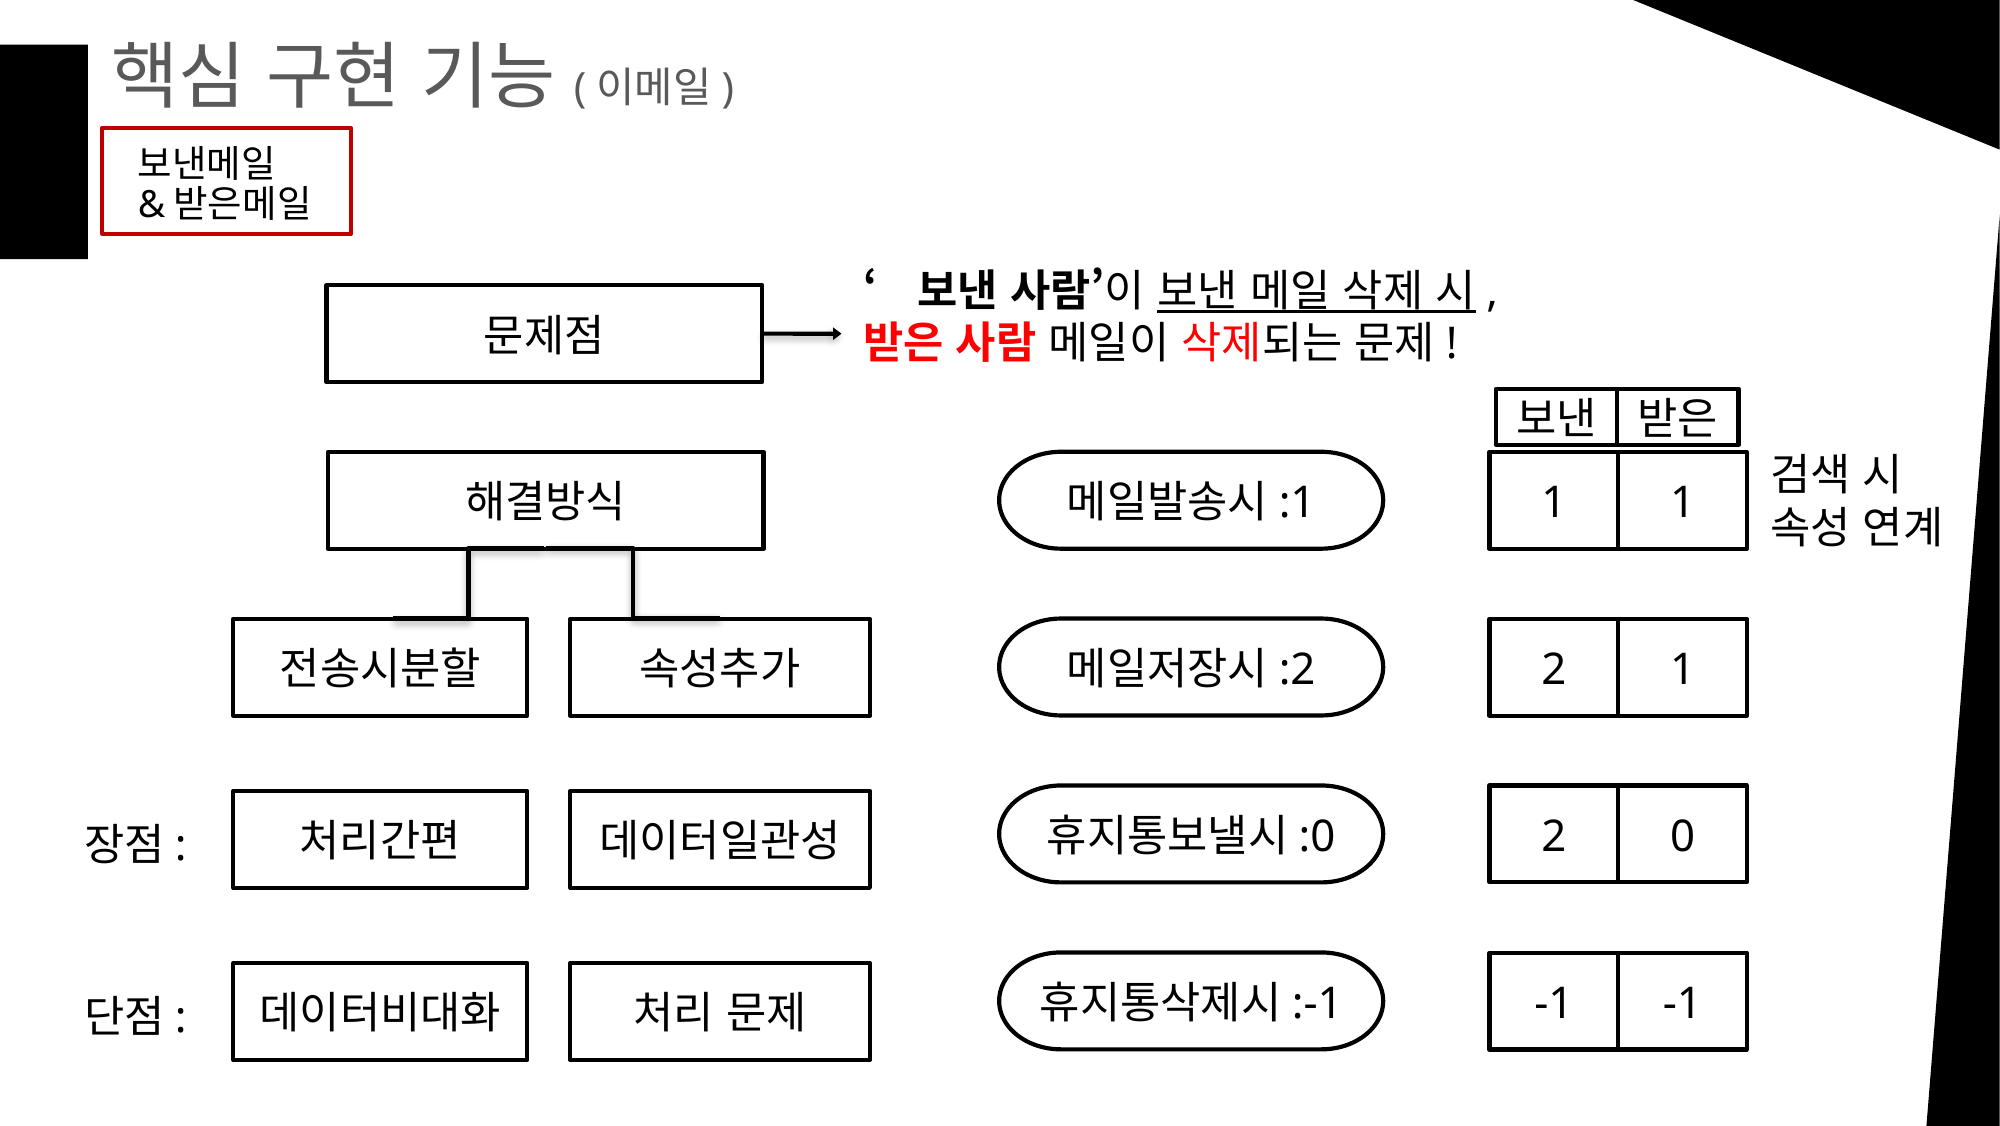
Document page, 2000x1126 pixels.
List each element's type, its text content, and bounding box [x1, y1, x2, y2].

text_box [1489, 785, 1747, 883]
text_box 속성추가 [568, 617, 872, 718]
text_box 처리간편 [231, 789, 529, 890]
text_box 메일발송시:1 [997, 449, 1386, 551]
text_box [1489, 618, 1747, 716]
text_box 단점: [69, 981, 195, 1049]
text_box 휴지통보낼시:0 [997, 783, 1386, 885]
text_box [433, 507, 504, 659]
text_box 검색 시 속성 연계 [1755, 439, 1995, 560]
text_box 처리 문제 [568, 961, 872, 1062]
text_box 해결방식 [326, 450, 766, 551]
text_box 메일저장시:2 [997, 616, 1386, 718]
text_box [100, 126, 353, 236]
text_box ‘보낸 사람’이 보낸 메일 삭제 시, 받은 사람 메일이 삭제되는 문제! [848, 255, 1520, 375]
text_box [0, 43, 90, 261]
text_box 데이터비대화 [231, 961, 529, 1062]
text_box 데이터일관성 [568, 789, 872, 890]
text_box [1489, 451, 1747, 550]
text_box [597, 495, 669, 671]
title 핵심 구현 기능(이메일) [11, 0, 835, 199]
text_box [1495, 388, 1739, 445]
text_box [1924, 185, 2000, 1126]
text_box [1627, 0, 2000, 153]
text_box 문제점 [324, 283, 764, 384]
text_box 휴지통삭제시:-1 [997, 950, 1386, 1052]
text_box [1489, 952, 1747, 1050]
text_box 장점: [69, 809, 195, 877]
text_box 전송시분할 [231, 617, 529, 718]
